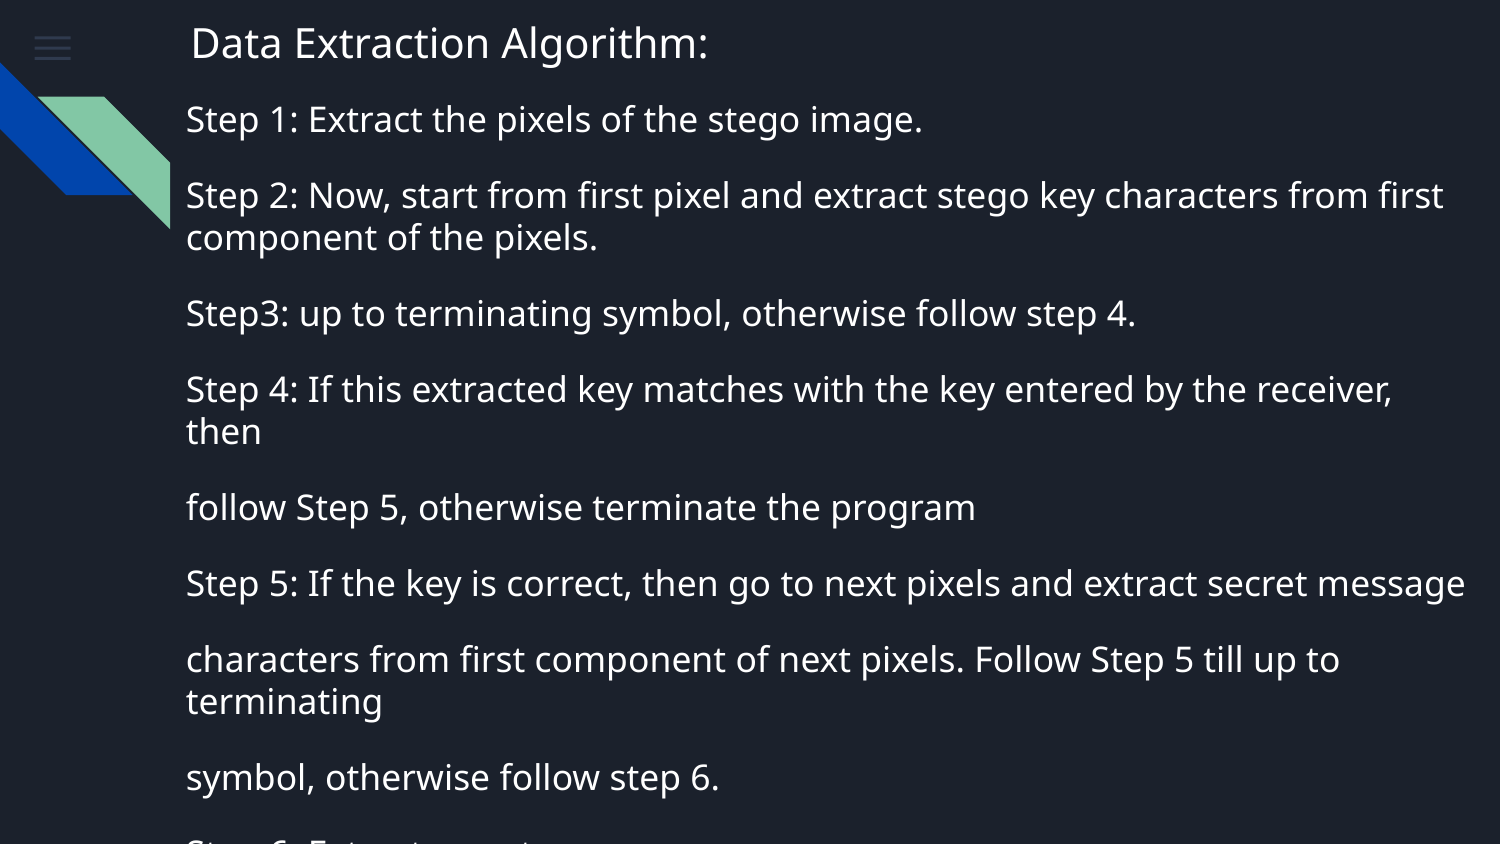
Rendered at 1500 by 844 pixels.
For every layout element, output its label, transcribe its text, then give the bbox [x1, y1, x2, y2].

list Step 1: Extract the pixels of the stego image. Step 2: Now, start from first pixel and extract stego key characters from first component of the pixels. Step3: up to terminating symbol, otherwise follow step 4. Step 4: If this extracted key matches with the key entered by the receiver, then follow Step 5, otherwise terminate the program Step 5: If the key is correct, then go to next pixels and extract secret message characters from first component of next pixels. Follow Step 5 till up to terminating symbol, otherwise follow step 6. Step 6: Extract secret message [170, 82, 1484, 769]
title Data Extraction Algorithm: [175, 2, 1330, 82]
